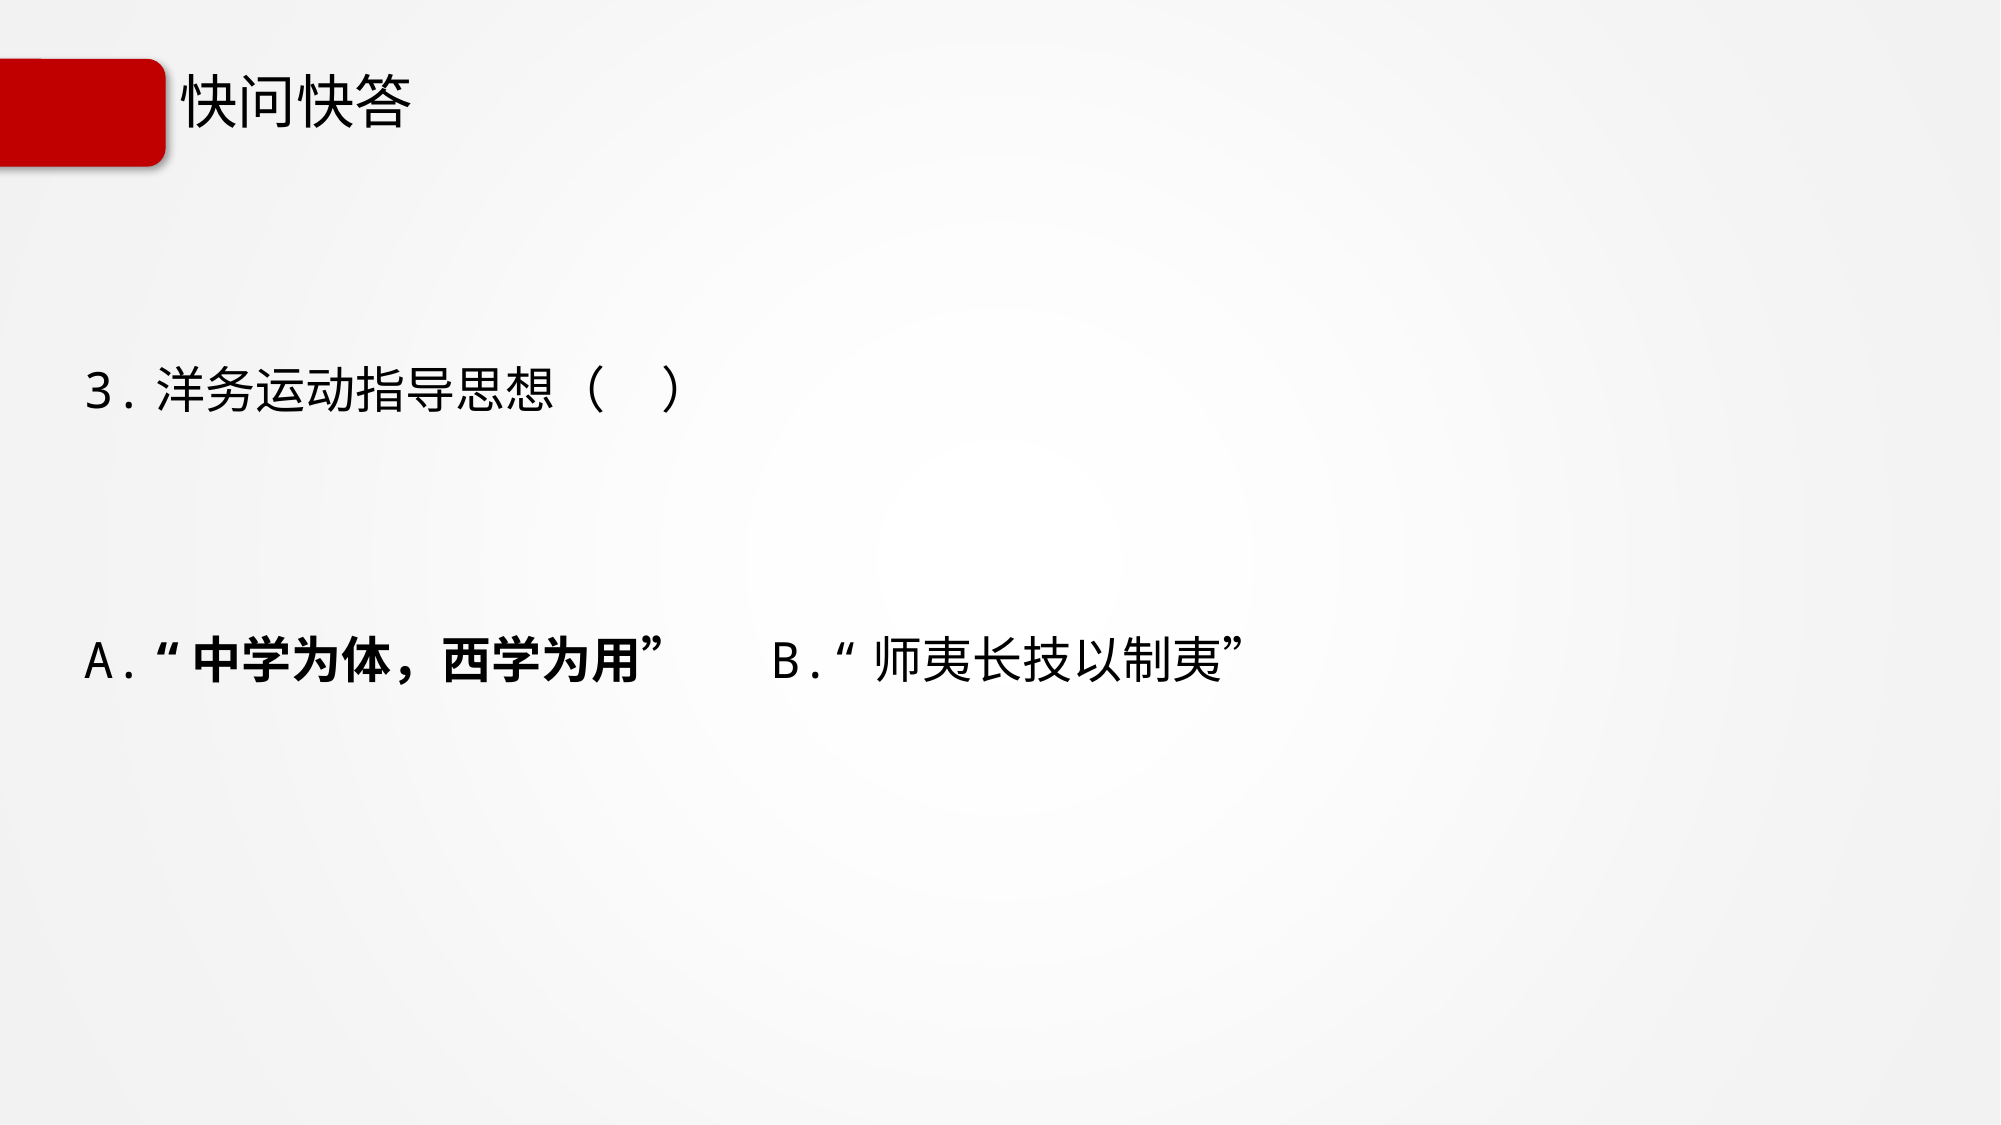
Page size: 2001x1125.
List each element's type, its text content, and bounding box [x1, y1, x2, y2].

picture [0, 0, 2000, 1125]
text_box [0, 58, 166, 167]
list 3.洋务运动指导思想（ ） A. “中学为体，西学为用” B.“师夷长技以制夷” [68, 320, 1738, 828]
title 快问快答 [164, 59, 1837, 150]
